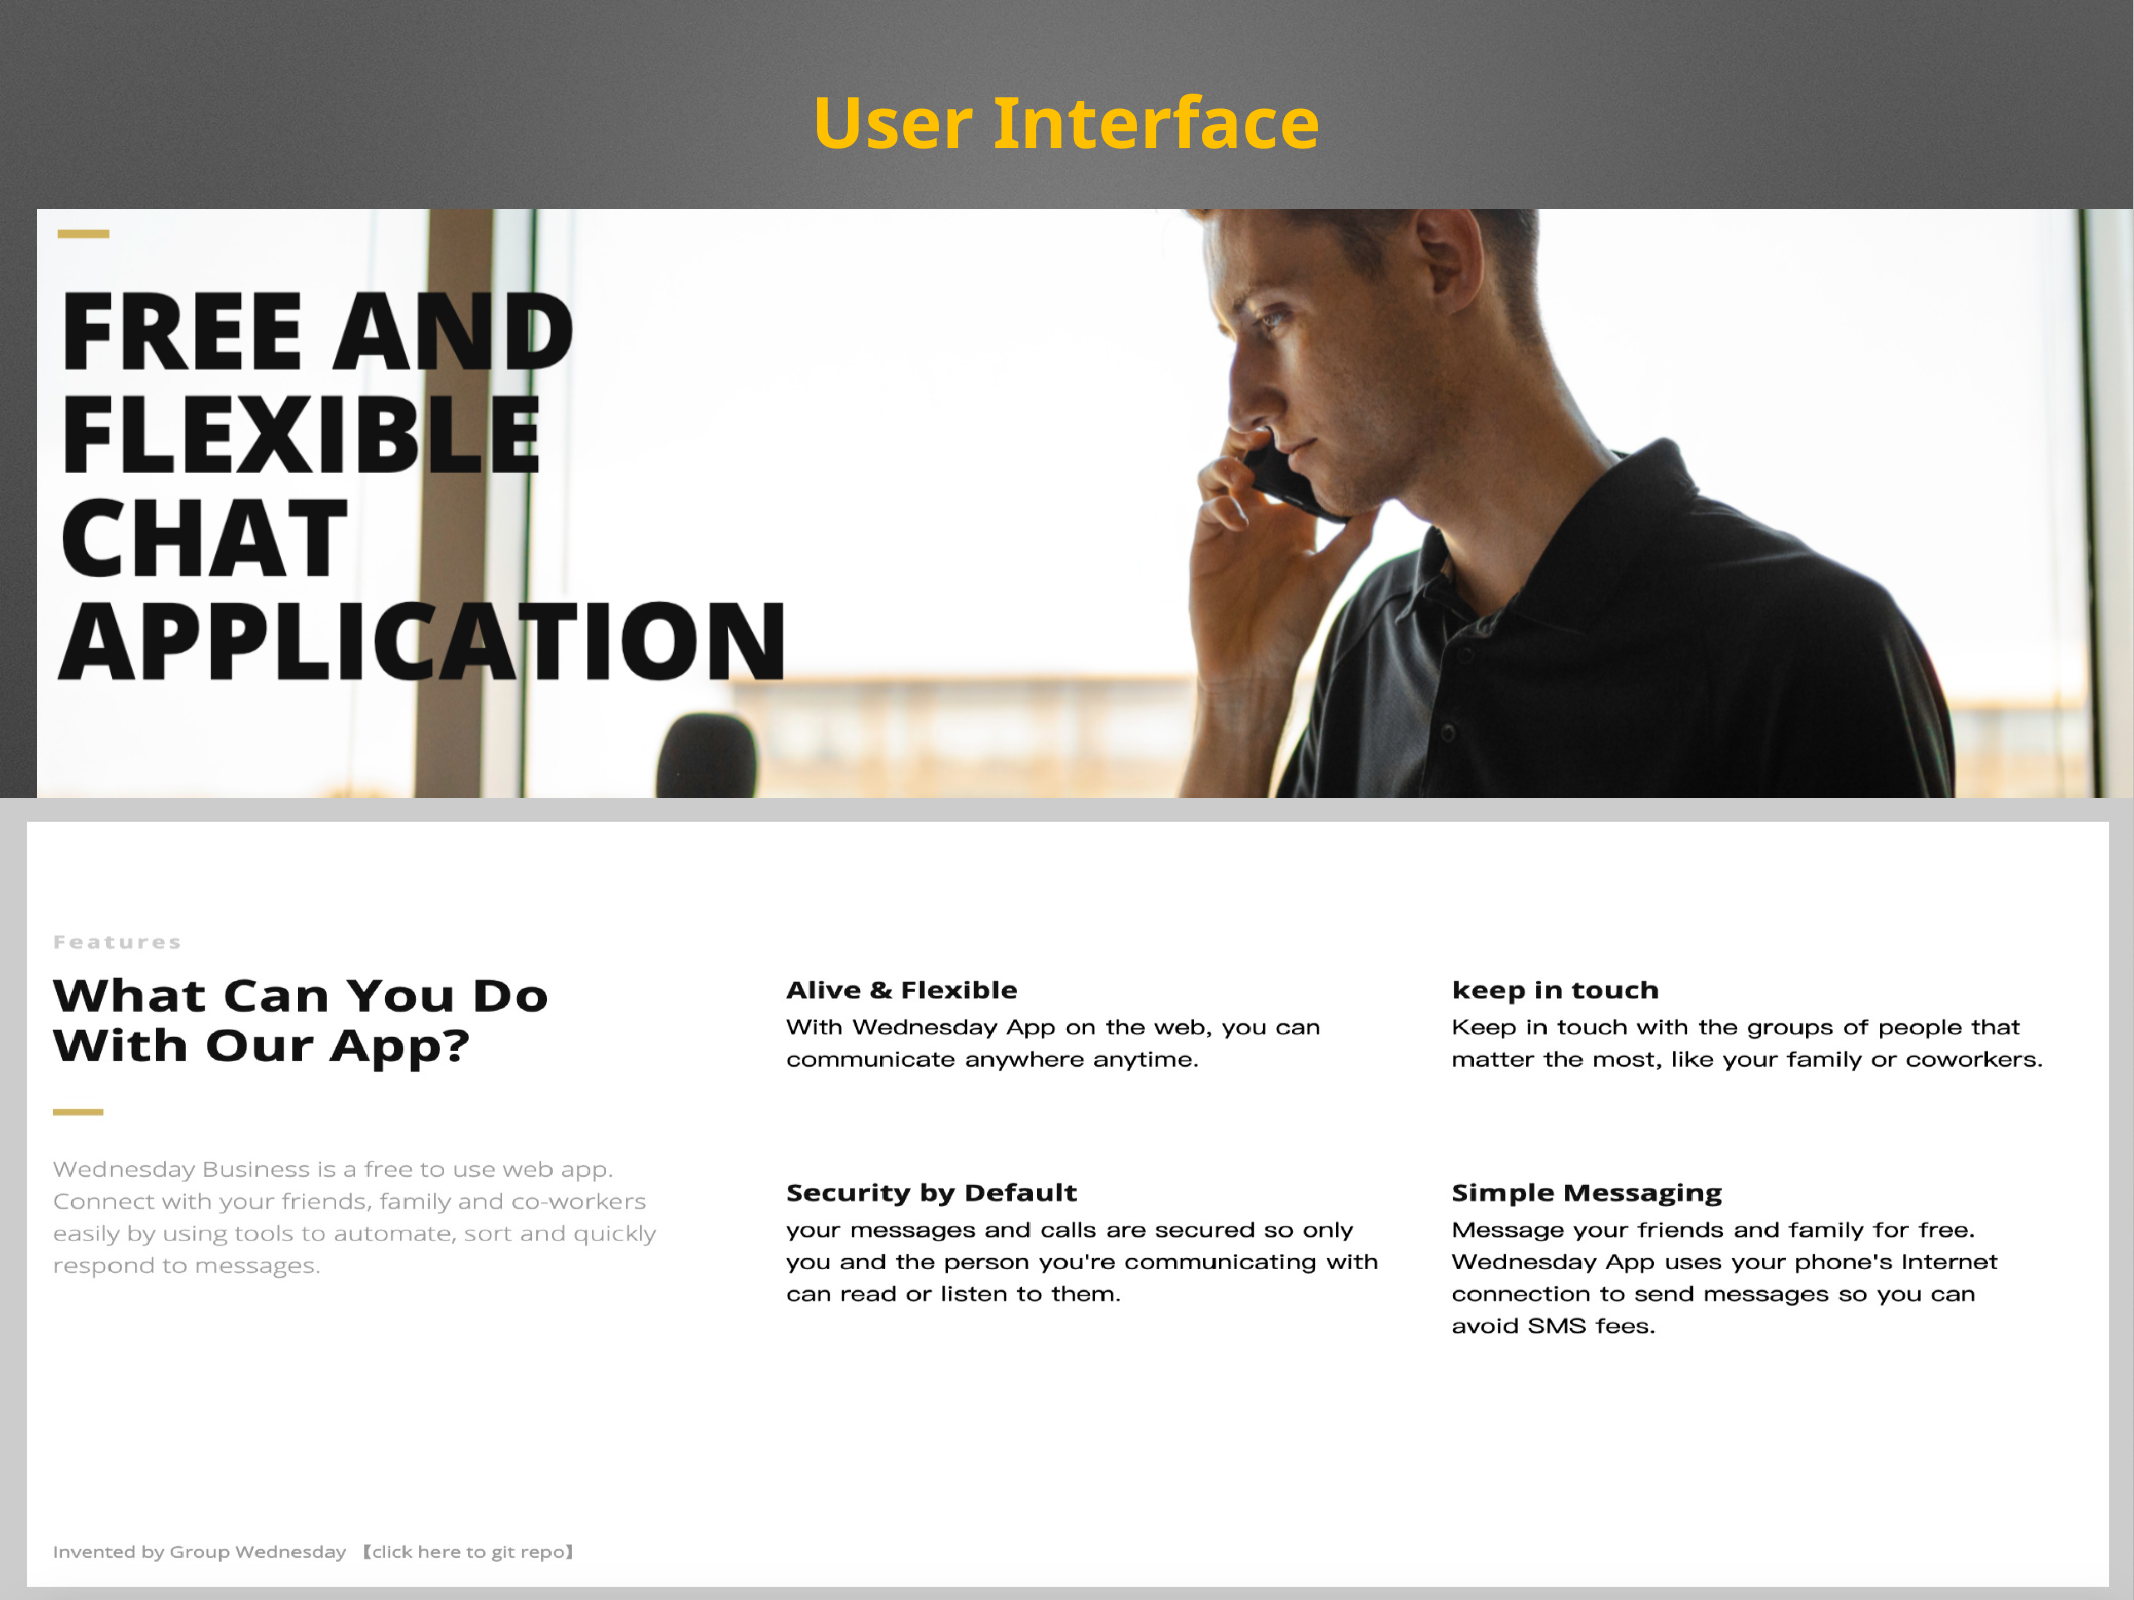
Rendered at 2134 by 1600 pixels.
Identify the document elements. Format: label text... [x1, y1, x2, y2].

title User Interface [624, 68, 1509, 172]
picture [0, 0, 2134, 1600]
